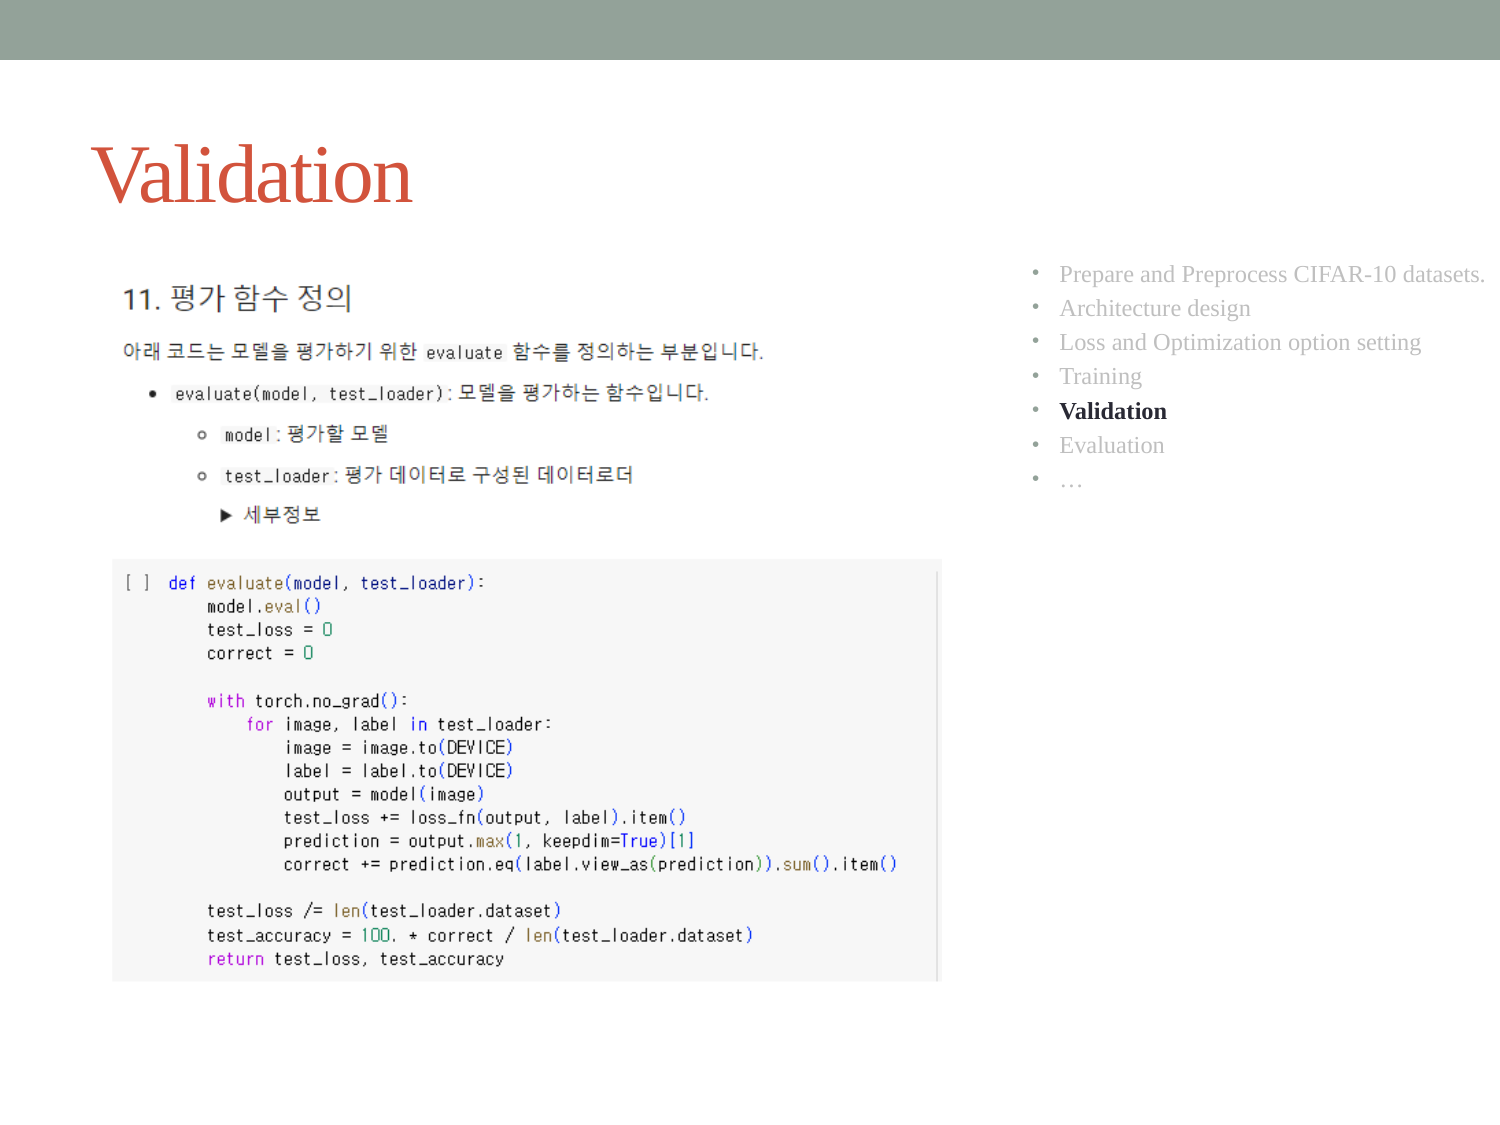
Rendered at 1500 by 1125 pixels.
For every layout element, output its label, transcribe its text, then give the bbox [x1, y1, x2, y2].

text_box Prepare and Preprocess CIFAR-10 datasets. Architecture design Loss and Optimization option setting Training Validation Evaluation … [1017, 249, 1500, 501]
title Validation [75, 87, 1425, 250]
picture [110, 270, 942, 984]
